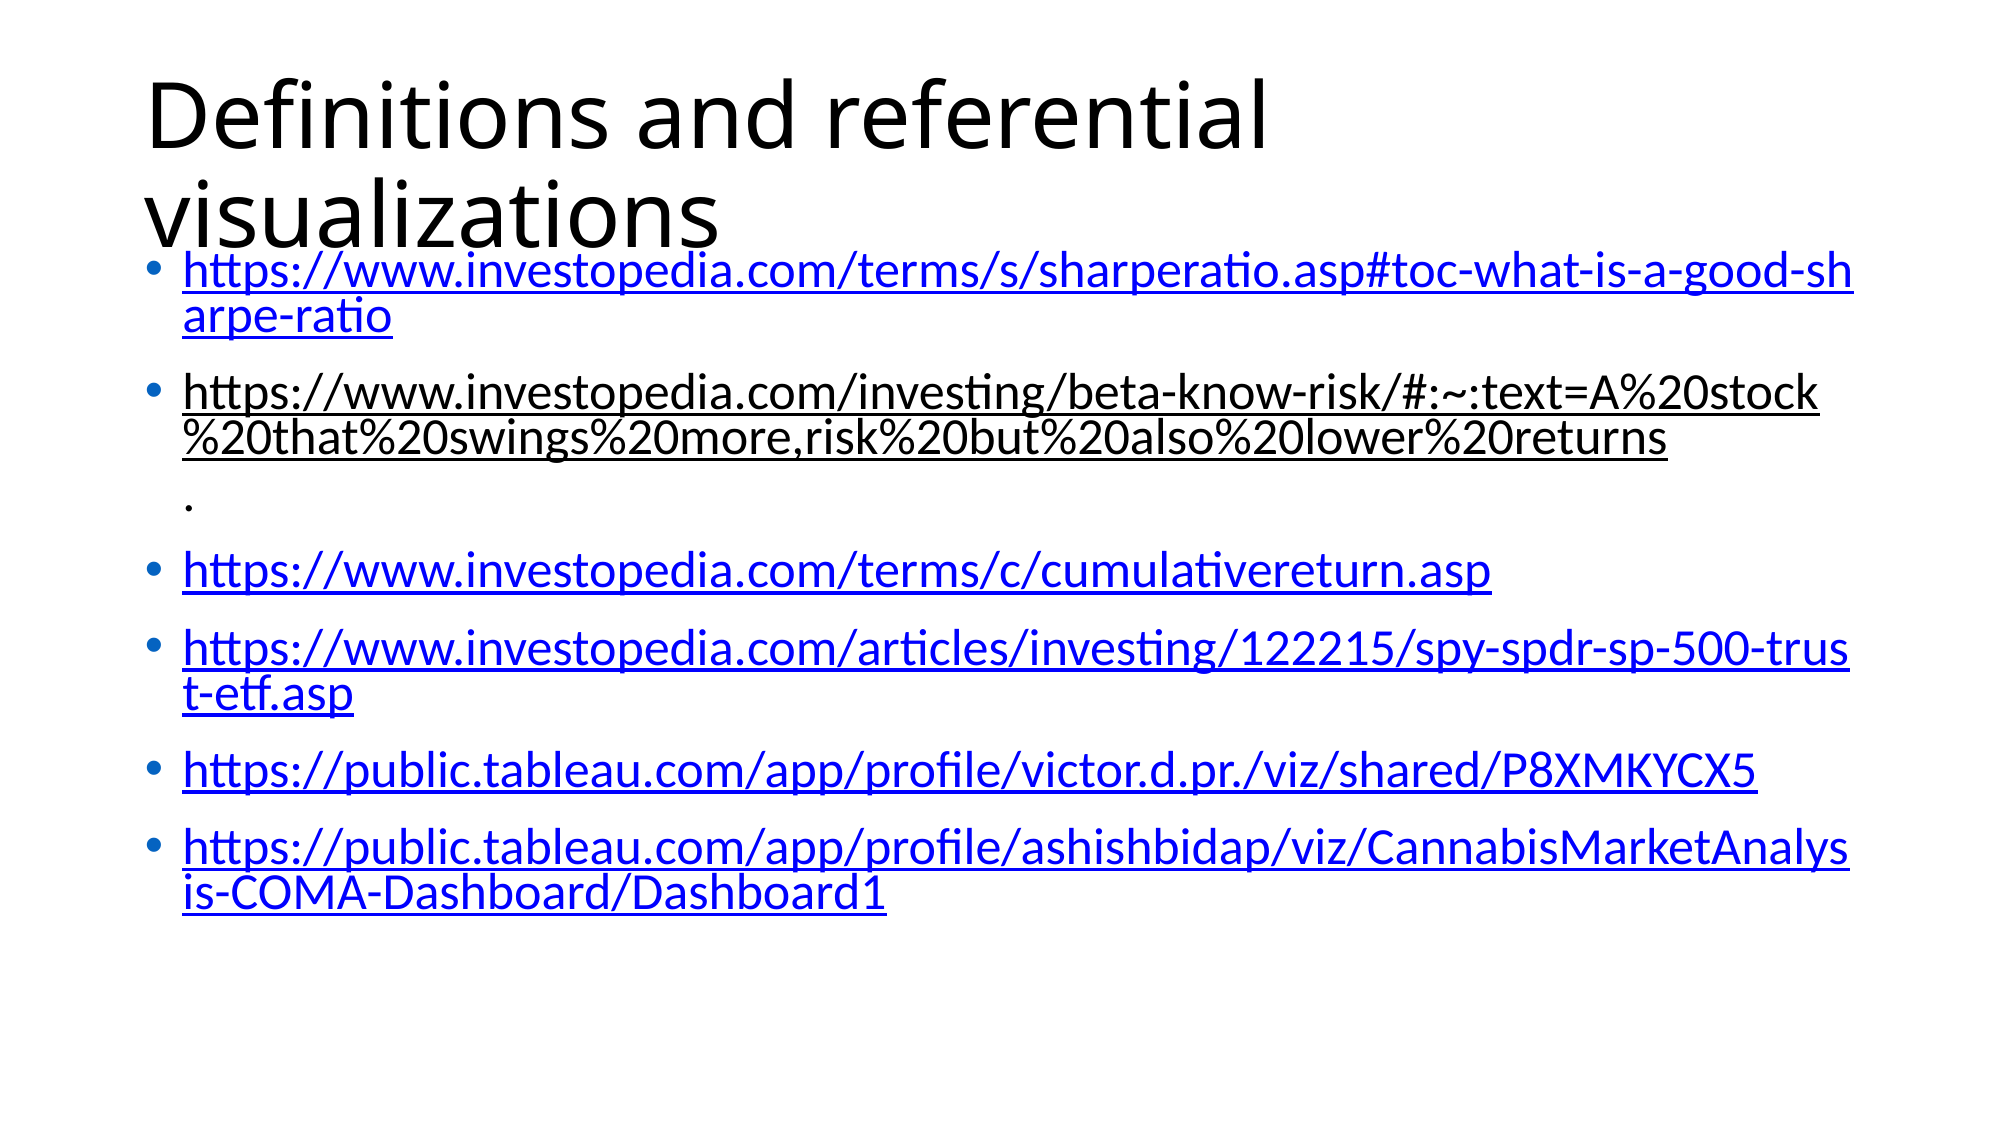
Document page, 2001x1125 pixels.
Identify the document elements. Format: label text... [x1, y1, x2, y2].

list https://www.investopedia.com/terms/s/sharperatio.asp#toc-what-is-a-good-sharpe-ratio https://www.investopedia.com/investing/beta-know-risk/#:~:text=A%20stock%20that%20swings%20more,risk%20but%20also%20lower%20returns. https://www.investopedia.com/terms/c/cumulativereturn.asp https://www.investopedia.com/articles/investing/122215/spy-spdr-sp-500-trust-etf.asp https://public.tableau.com/app/profile/victor.d.pr./viz/shared/P8XMKYCX5 https://public.tableau.com/app/profile/ashishbidap/viz/CannabisMarketAnalysis-COMA-Dashboard/Dashboard1 [136, 234, 1863, 1014]
title Definitions and referential visualizations [136, 59, 1863, 234]
